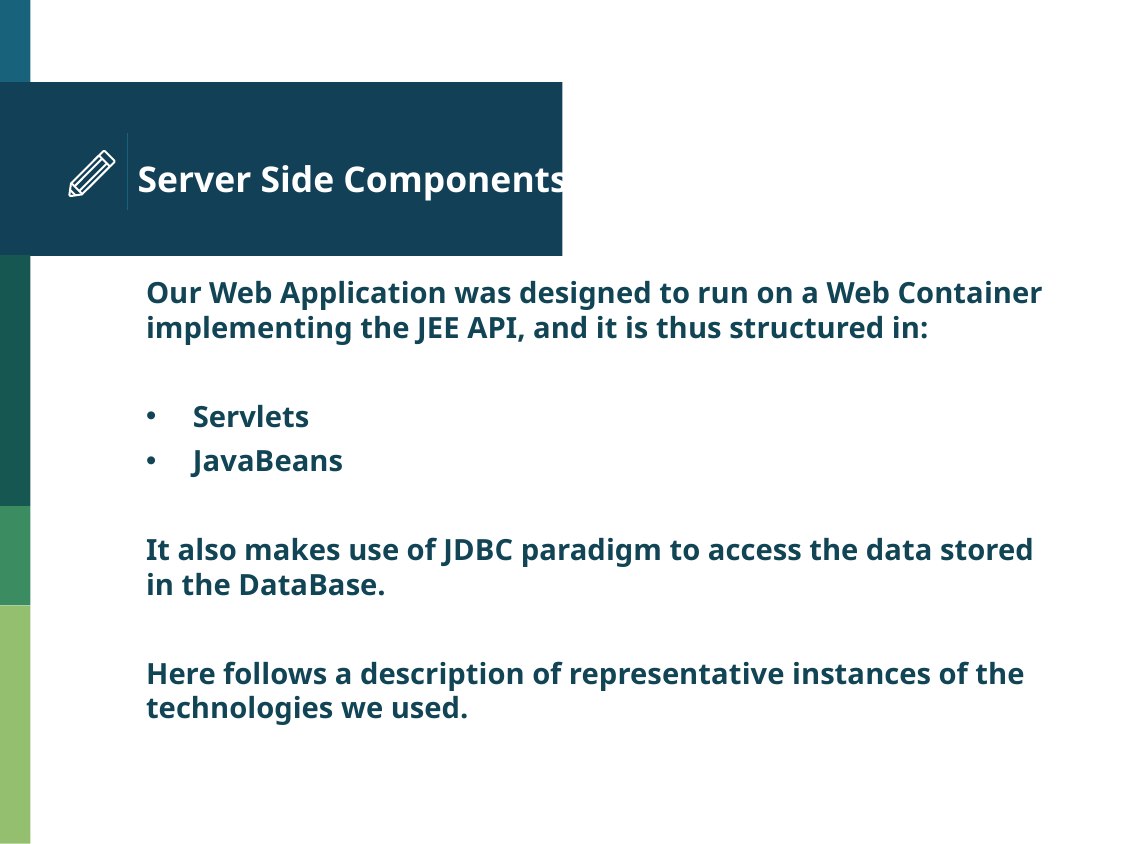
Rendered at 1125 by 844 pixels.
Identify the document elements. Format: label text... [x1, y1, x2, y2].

text_box Our Web Application was designed to run on a Web Container implementing the JEE API, and it is thus structured in: Servlets JavaBeans It also makes use of JDBC paradigm to access the data stored in the DataBase. Here follows a description of representative instances of the technologies we used. [131, 259, 1066, 761]
text_box Server Side Components [122, 108, 976, 257]
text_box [69, 150, 115, 197]
